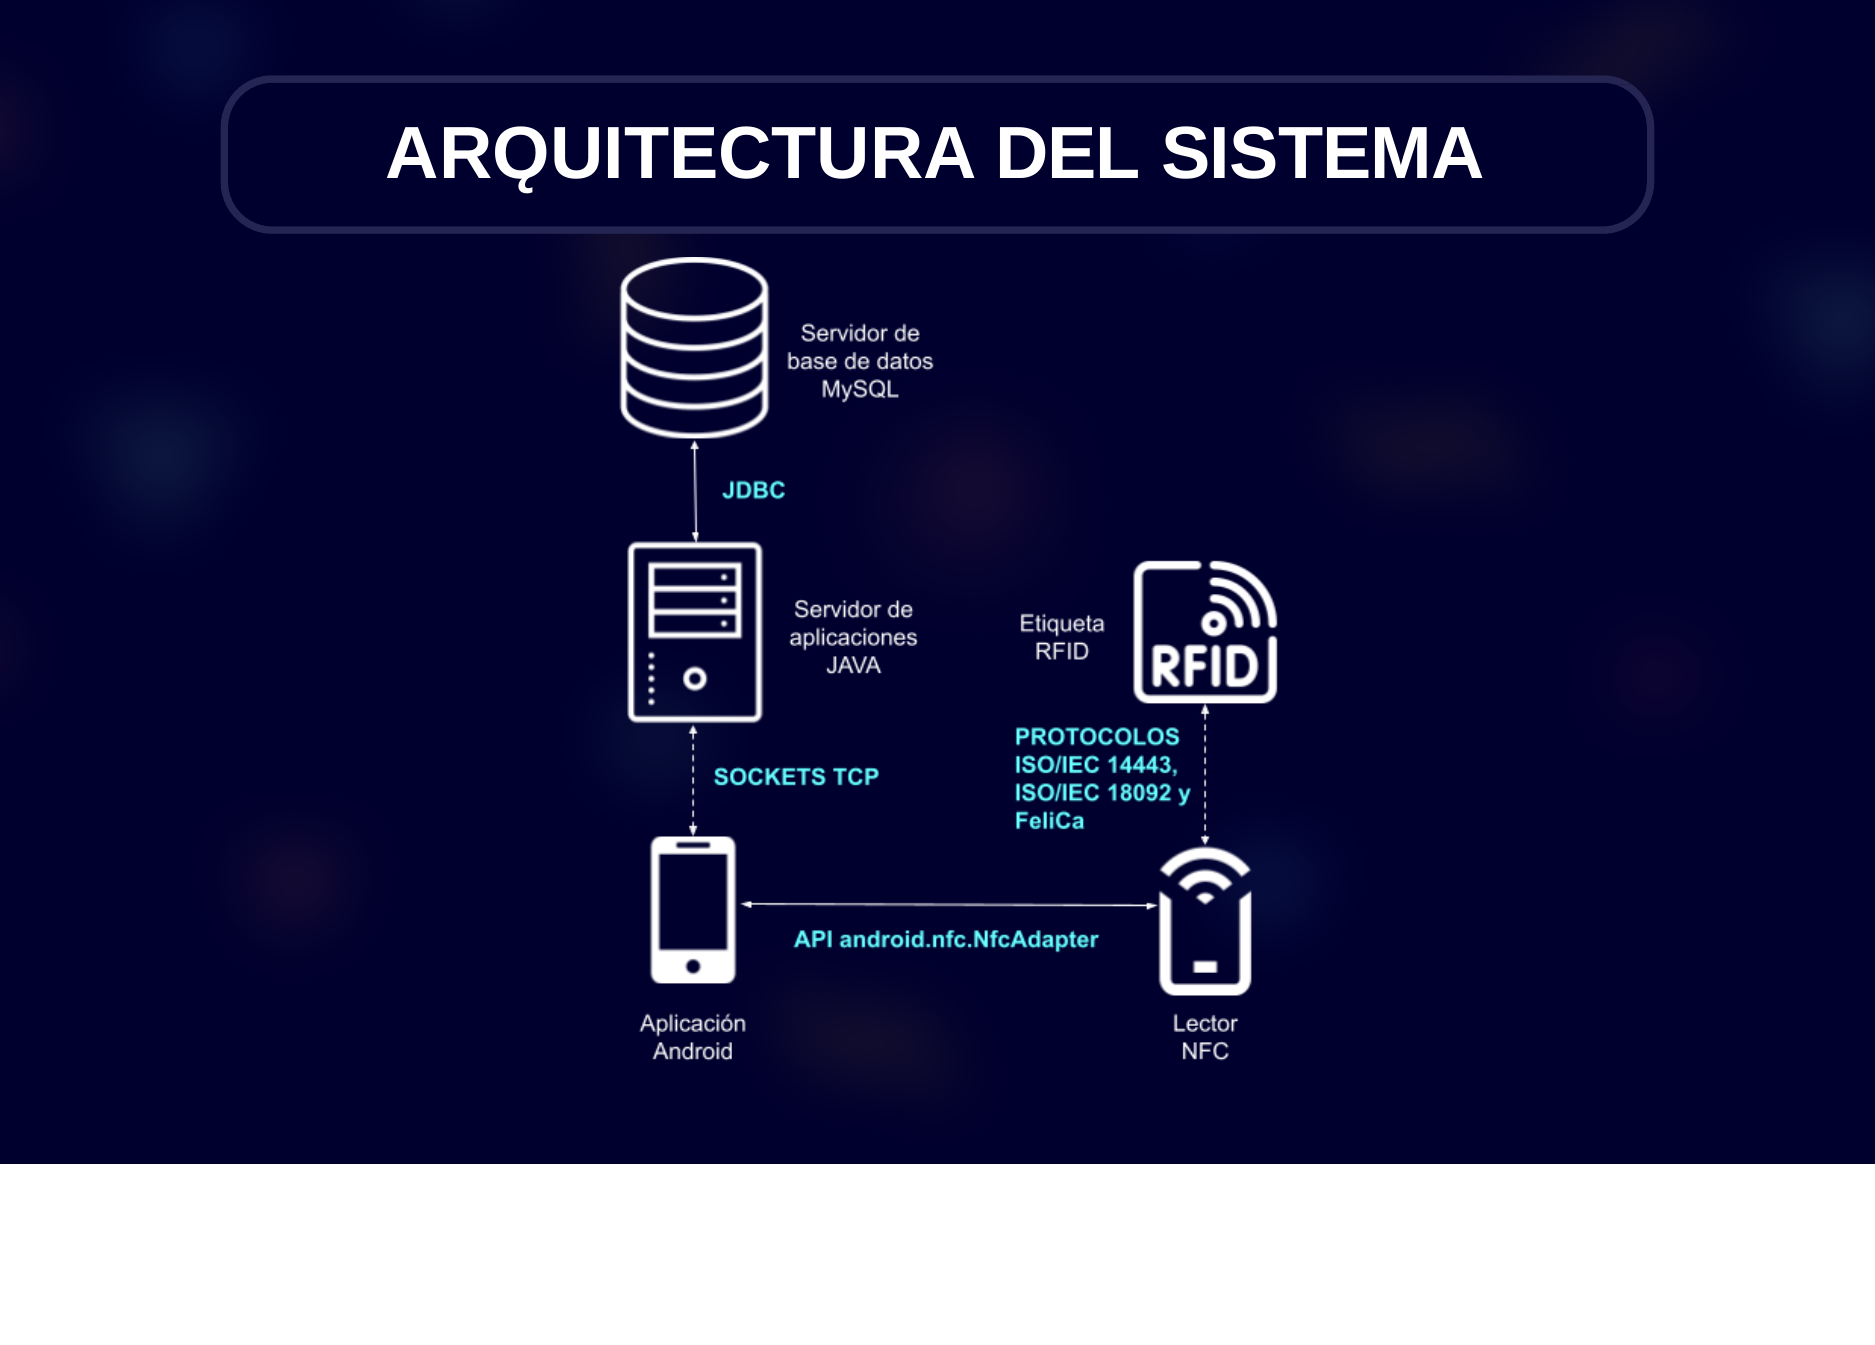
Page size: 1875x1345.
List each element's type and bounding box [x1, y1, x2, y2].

text_box [220, 75, 1655, 235]
picture [0, 0, 1875, 1165]
